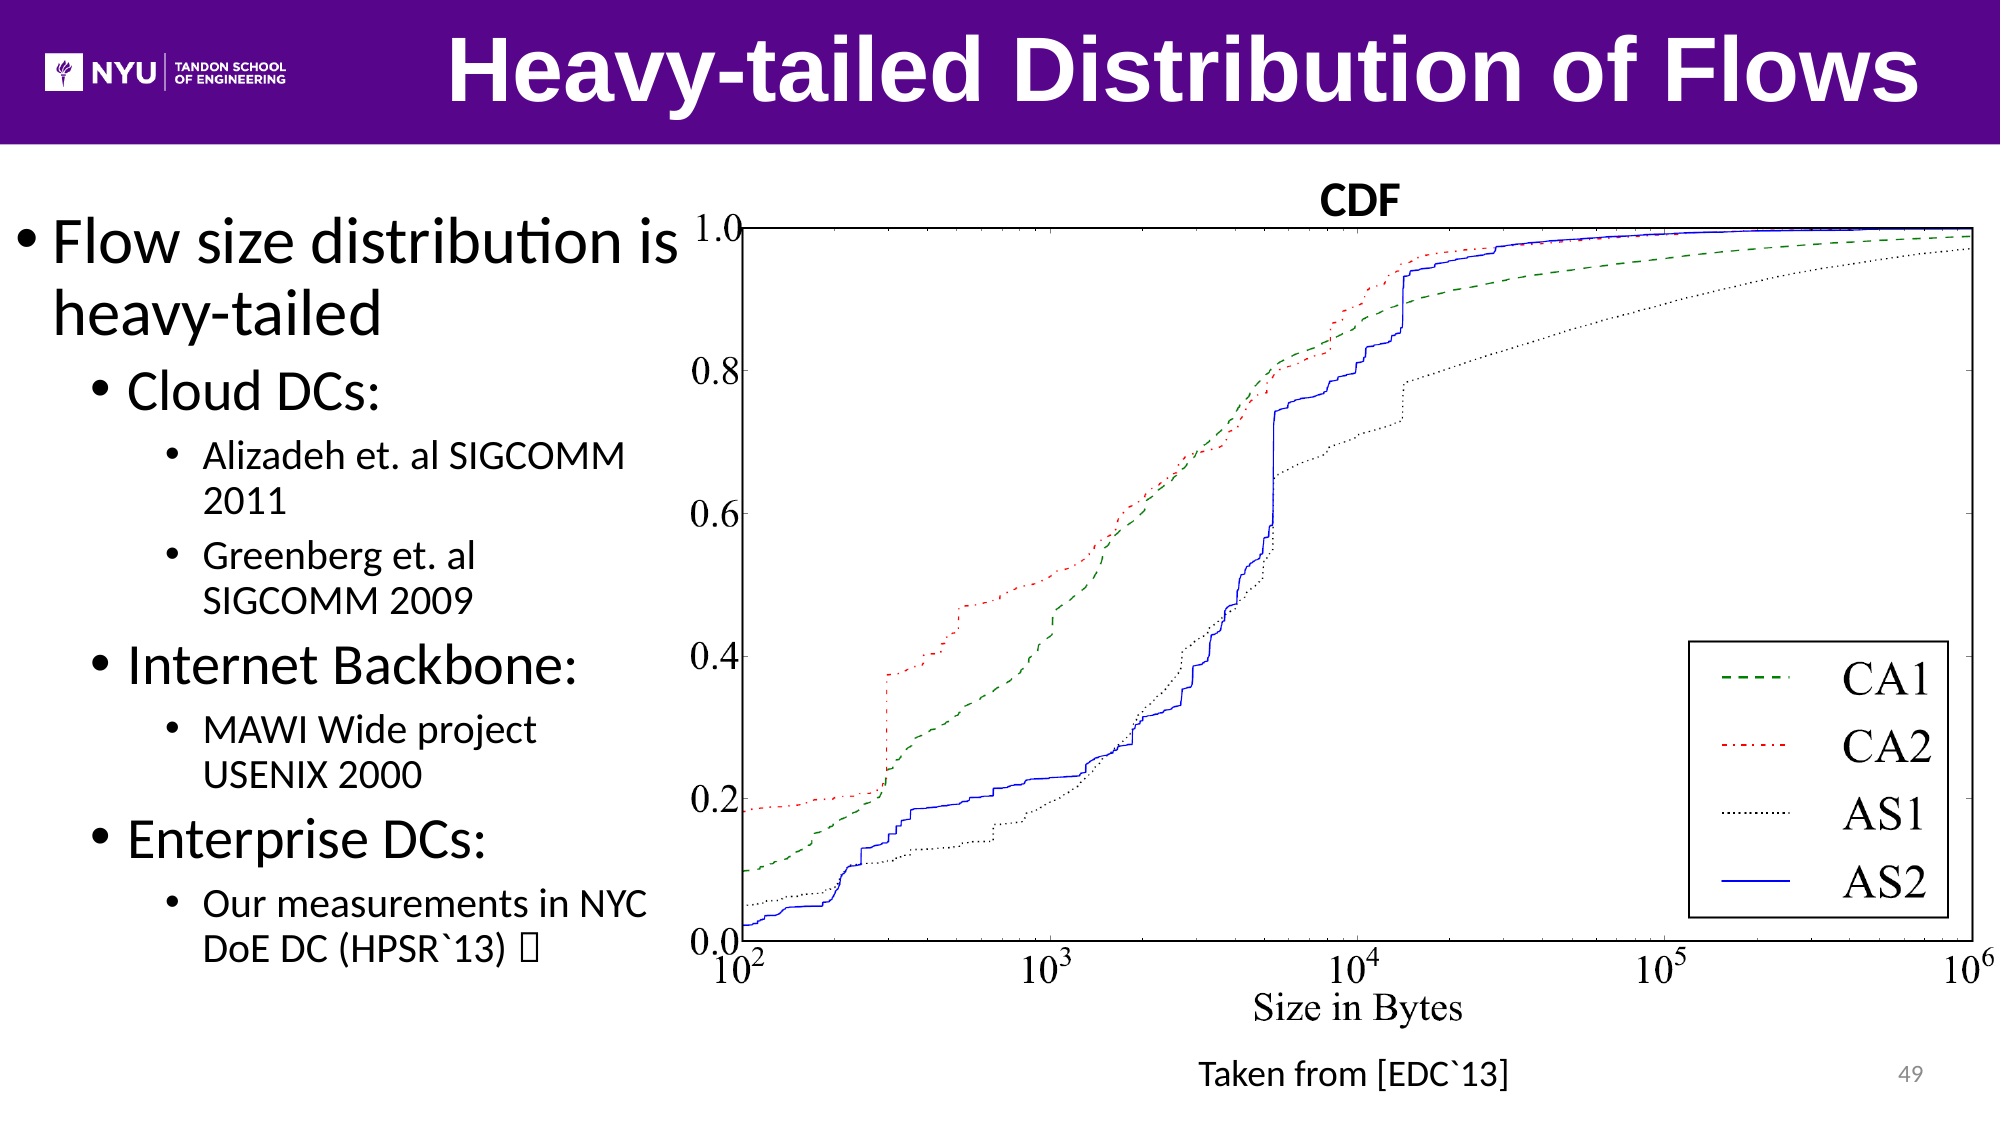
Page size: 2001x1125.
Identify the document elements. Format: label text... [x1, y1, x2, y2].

title Heavy-tailed Distribution of Flows [290, 12, 1939, 132]
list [688, 209, 2000, 1030]
text_box CDF [1305, 159, 1416, 209]
text_box Flow size distribution is heavy-tailed Cloud DCs: Alizadeh et. al SIGCOMM 2011 Greenberg et. al SIGCOMM 2009 Internet Backbone: MAWI Wide project USENIX 2000 Enterprise DCs: Our measurements in NYC DoE DC (HPSR`13)  [0, 197, 717, 1018]
picture [45, 53, 286, 91]
slide_number 49 [1488, 1042, 1939, 1103]
text_box Taken from [EDC`13] [1183, 1041, 1525, 1102]
